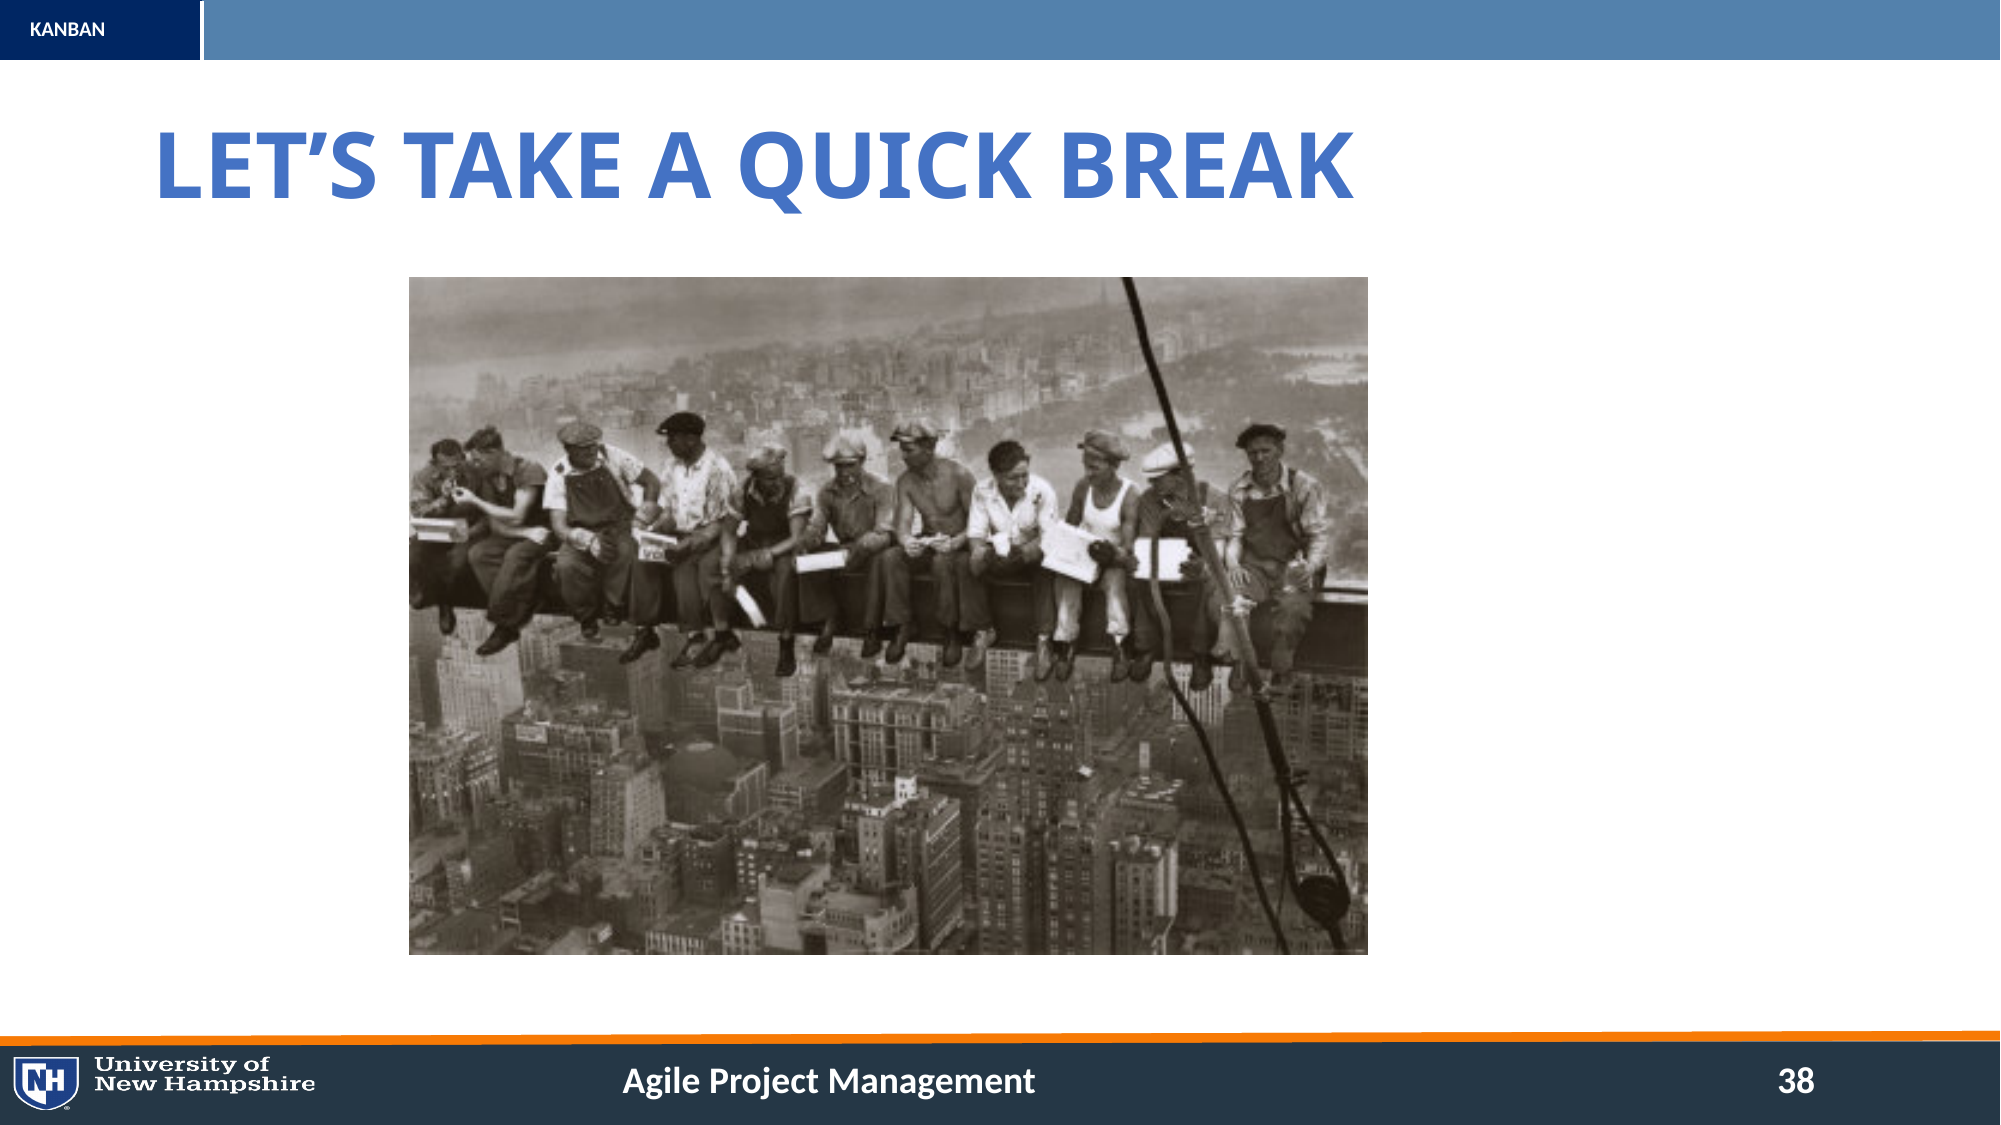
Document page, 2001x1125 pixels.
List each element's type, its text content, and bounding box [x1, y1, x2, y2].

picture [409, 277, 1368, 955]
title LET’S TAKE A QUICK BREAK [137, 59, 1863, 278]
